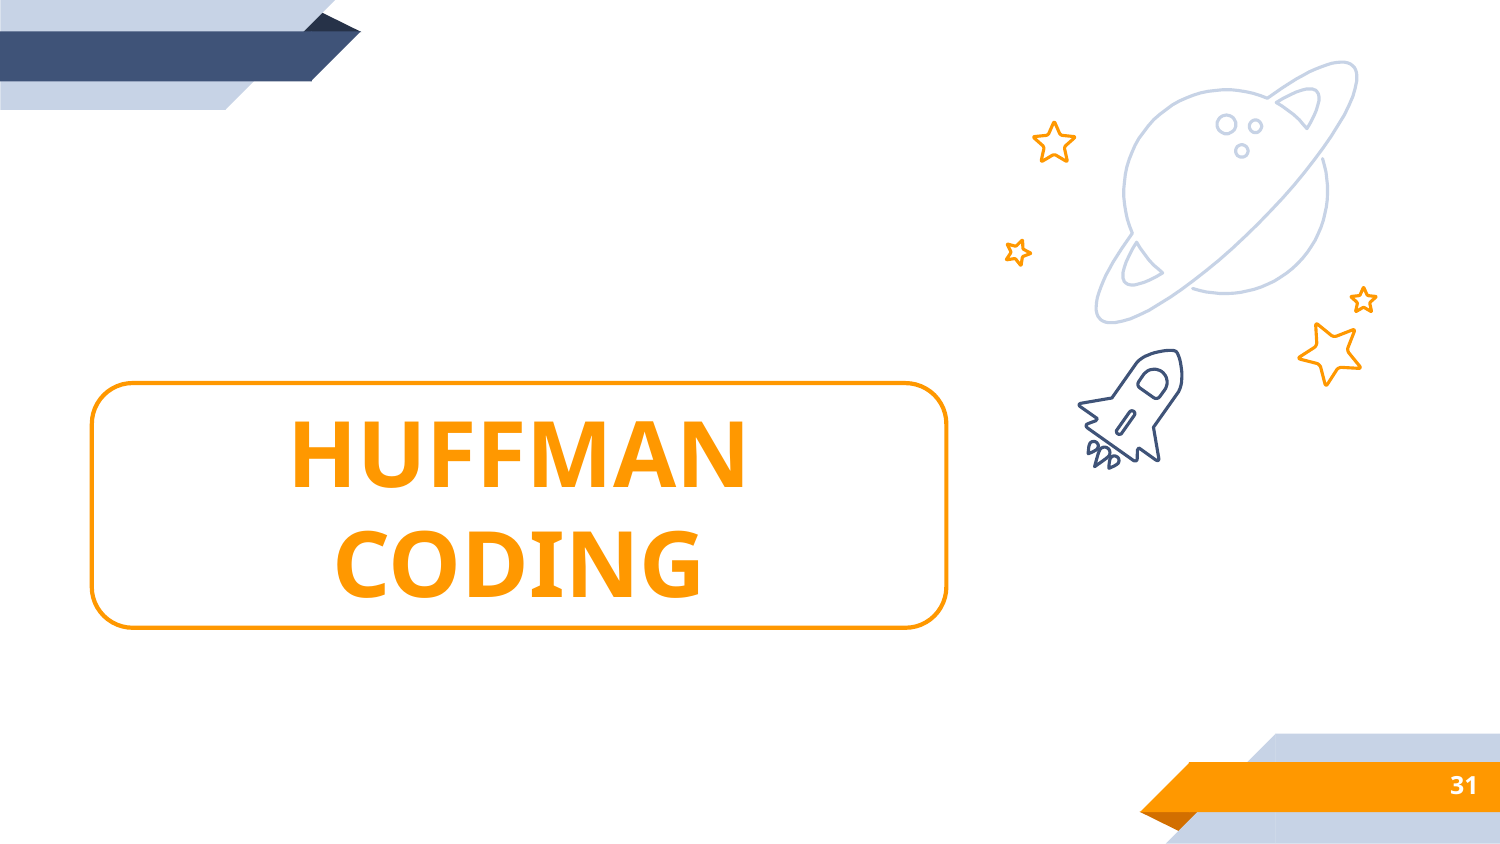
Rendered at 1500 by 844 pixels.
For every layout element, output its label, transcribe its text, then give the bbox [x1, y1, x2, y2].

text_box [1095, 61, 1357, 323]
title HUFFMAN CODING [62, 410, 976, 601]
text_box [1080, 356, 1189, 464]
text_box [92, 601, 946, 630]
slide_number 31 [1249, 760, 1494, 813]
text_box [92, 380, 947, 410]
